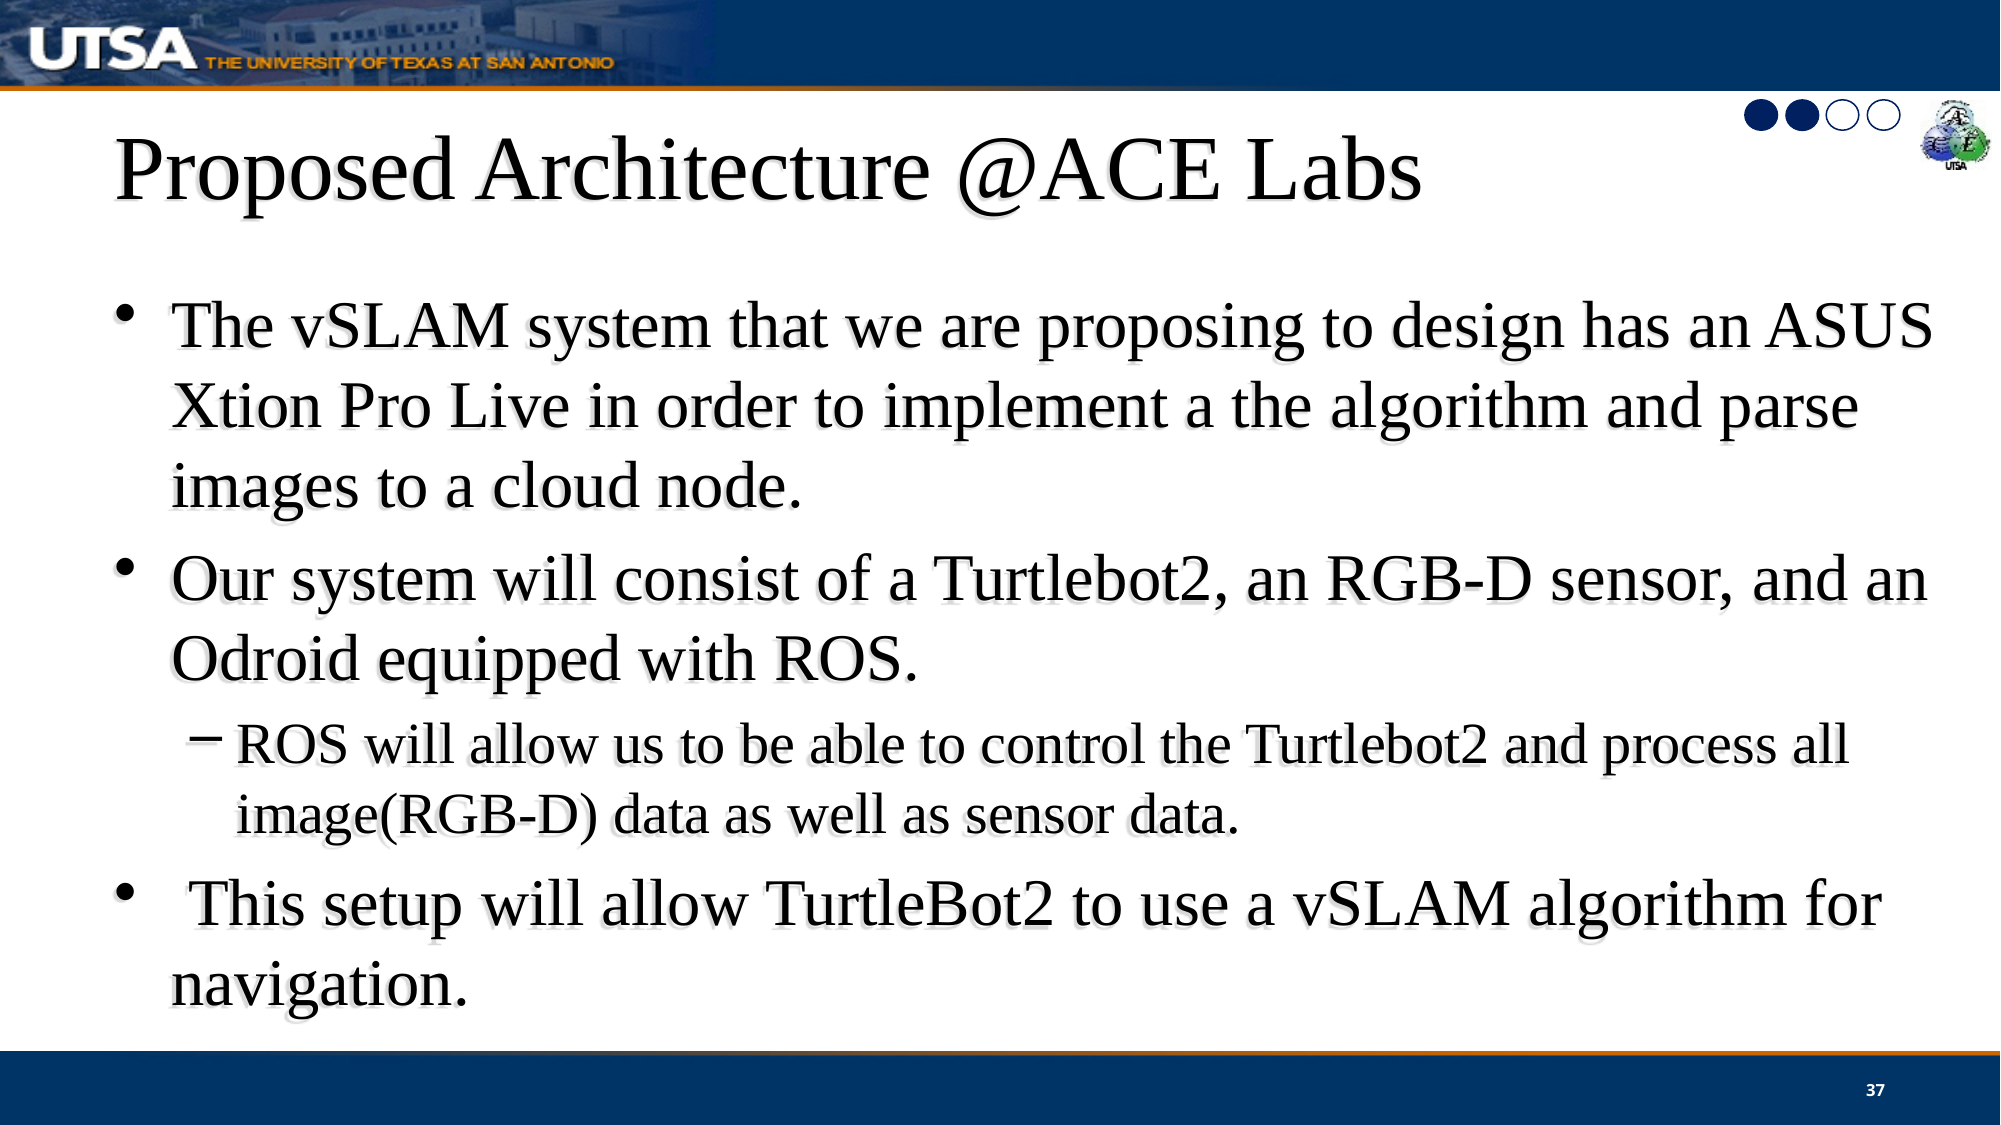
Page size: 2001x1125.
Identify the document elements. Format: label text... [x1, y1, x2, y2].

picture [1920, 99, 1993, 170]
slide_number 37 [1716, 1072, 1901, 1113]
title Proposed Architecture @ACE Labs [99, 99, 1901, 288]
text_box [1744, 99, 1778, 131]
list The vSLAM system that we are proposing to design has an ASUS Xtion Pro Live in order to implement a the algorithm and parse images to a cloud node. Our system will consist of a Turtlebot2, an RGB-D sensor, and an Odroid equipped with ROS. ROS will allow us to be able to control the Turtlebot2 and process all image(RGB-D) data as well as sensor data. This setup will allow TurtleBot2 to use a vSLAM algorithm for navigation. [99, 273, 1973, 1053]
picture [0, 0, 2000, 91]
picture [0, 1051, 2000, 1125]
